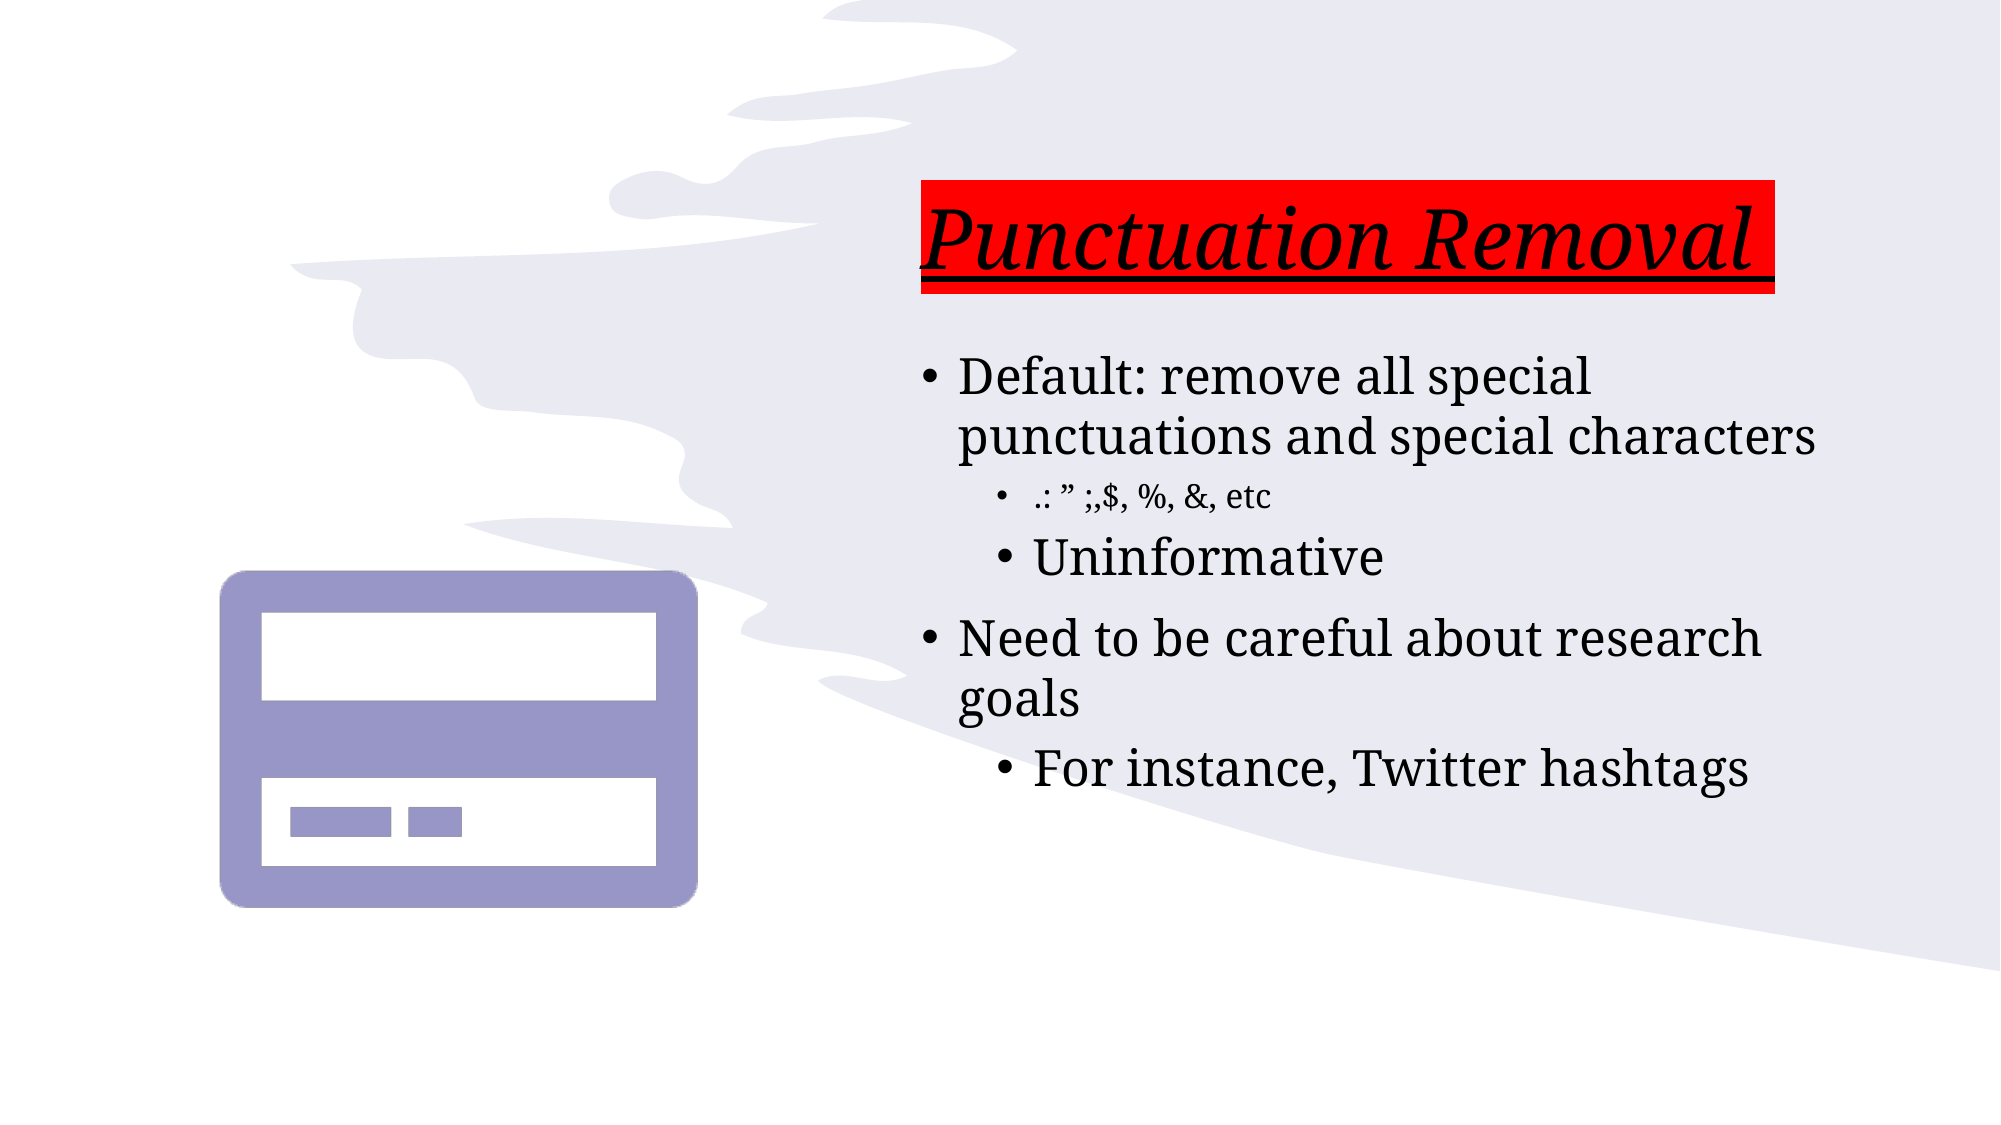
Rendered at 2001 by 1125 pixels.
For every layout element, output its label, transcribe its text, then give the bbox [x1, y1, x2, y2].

text_box [0, 0, 2000, 1125]
title Punctuation Removal [906, 59, 1863, 295]
text_box [290, 0, 2000, 972]
picture [176, 456, 742, 1023]
list Default: remove all special punctuations and special characters .: ” ;,$, %, &, etc Uninformative Need to be careful about research goals For instance, Twitter hashtags [906, 337, 1863, 1014]
